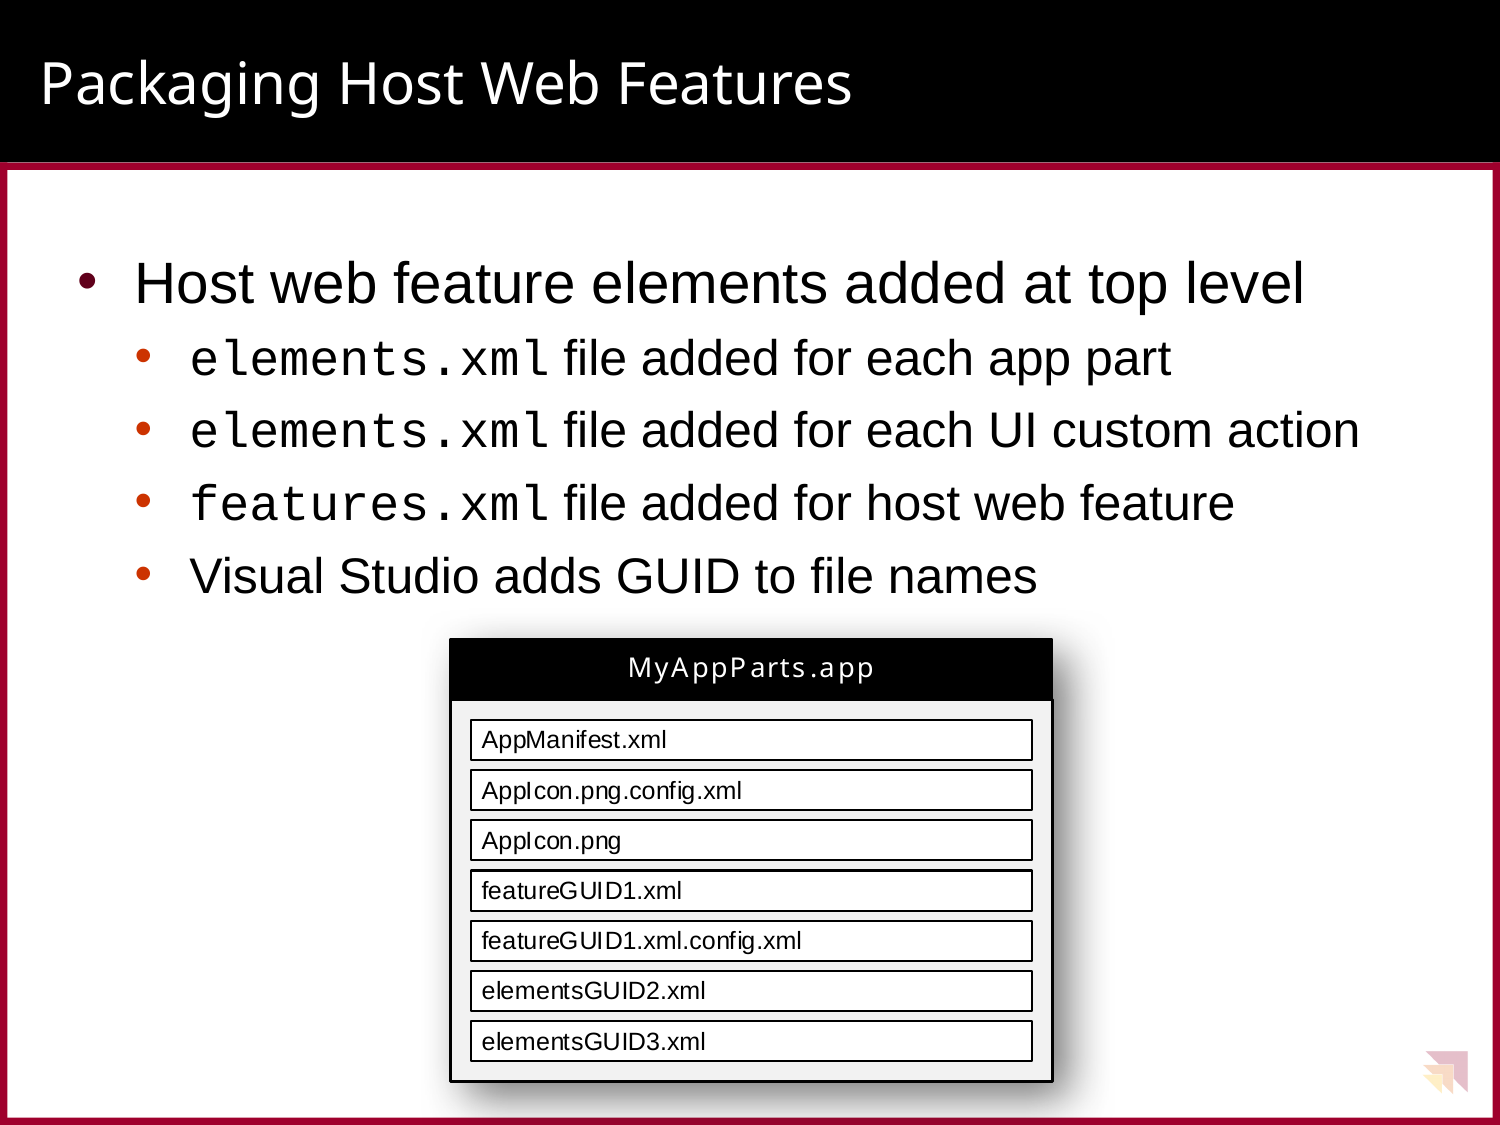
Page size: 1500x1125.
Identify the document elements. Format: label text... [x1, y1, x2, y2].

list Host web feature elements added at top level elements.xml file added for each app part elements.xml file added for each UI custom action features.xml file added for host web feature Visual Studio adds GUID to file names [62, 237, 1438, 1088]
picture [445, 634, 1055, 1084]
title Packaging Host Web Features [24, 12, 1438, 150]
